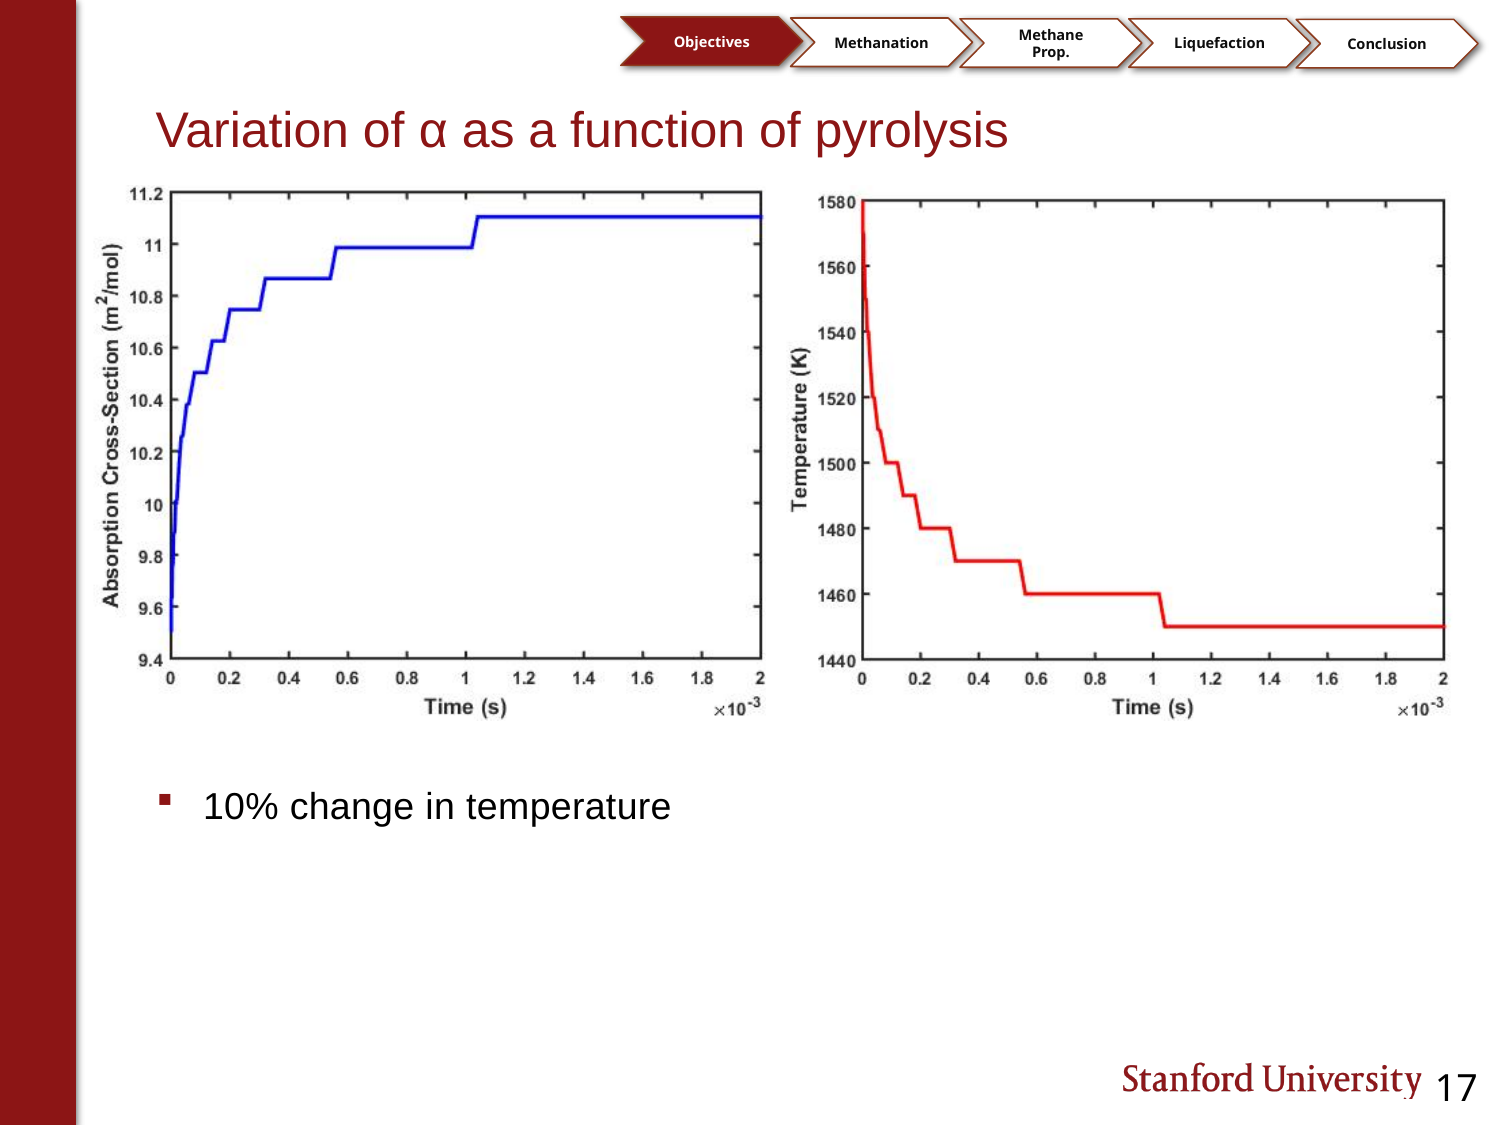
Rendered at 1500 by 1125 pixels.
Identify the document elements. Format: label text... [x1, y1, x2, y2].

text_box Methanation [789, 17, 974, 68]
text_box 17 [1419, 1056, 1500, 1117]
text_box 10% change in temperature [156, 774, 1442, 904]
text_box Conclusion [1295, 18, 1479, 69]
title Variation of α as a function of pyrolysis [155, 78, 1420, 182]
text_box Methane Prop. [959, 18, 1143, 69]
text_box Liquefaction [1128, 18, 1312, 69]
picture [89, 185, 1470, 721]
text_box Objectives [620, 16, 804, 67]
